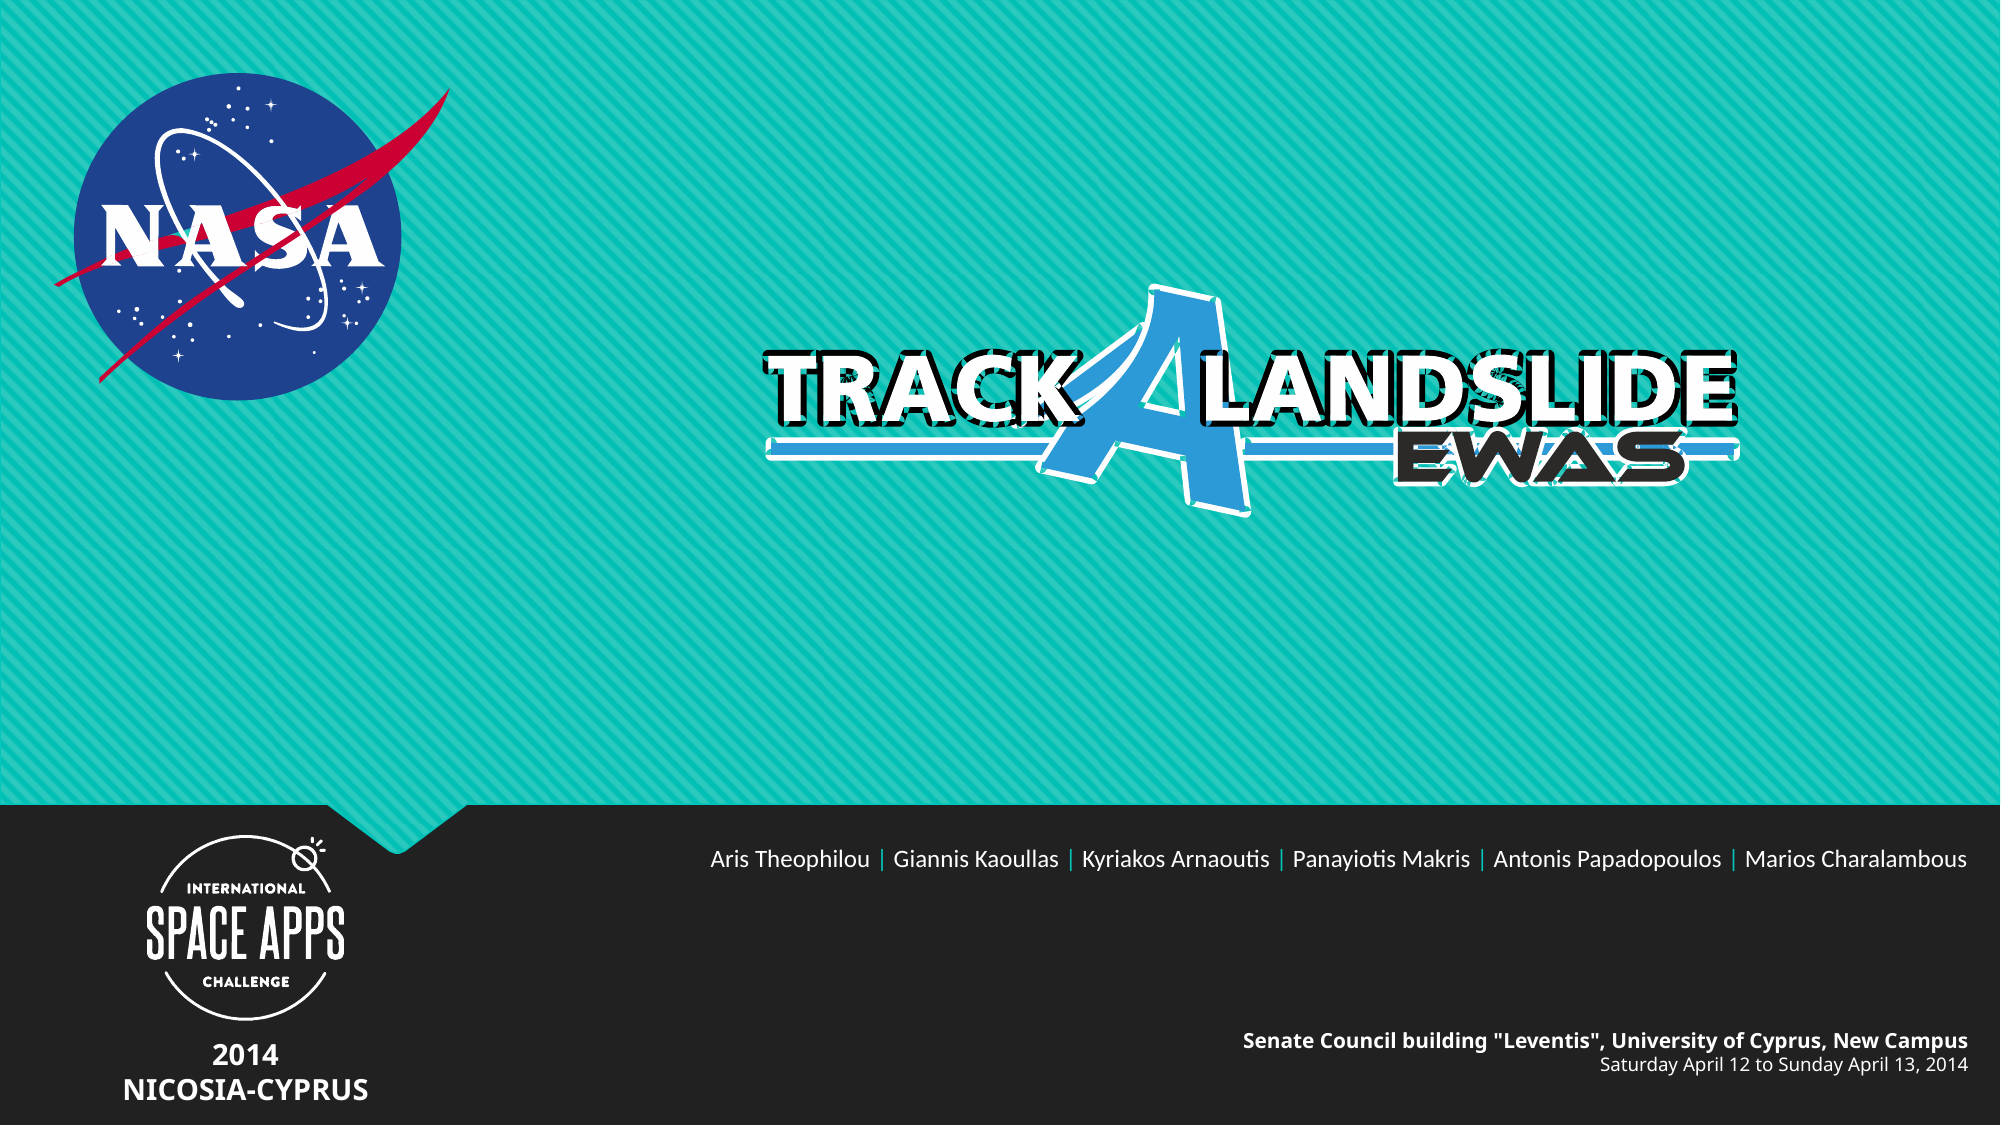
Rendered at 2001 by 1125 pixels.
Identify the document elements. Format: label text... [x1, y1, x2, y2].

picture [53, 72, 450, 401]
text_box 2014 NICOSIA-CYPRUS [106, 1028, 385, 1114]
picture [146, 834, 345, 1021]
picture [747, 264, 1755, 537]
text_box Aris Theophilou | Giannis Kaoullas | Kyriakos Arnaoutis | Panayiotis Makris | Antonis Papadopoulos | Marios Charalambous [695, 835, 1983, 925]
text_box Senate Council building "Leventis", University of Cyprus, New Campus Saturday April 12 to Sunday April 13, 2014 [1179, 1020, 1983, 1083]
